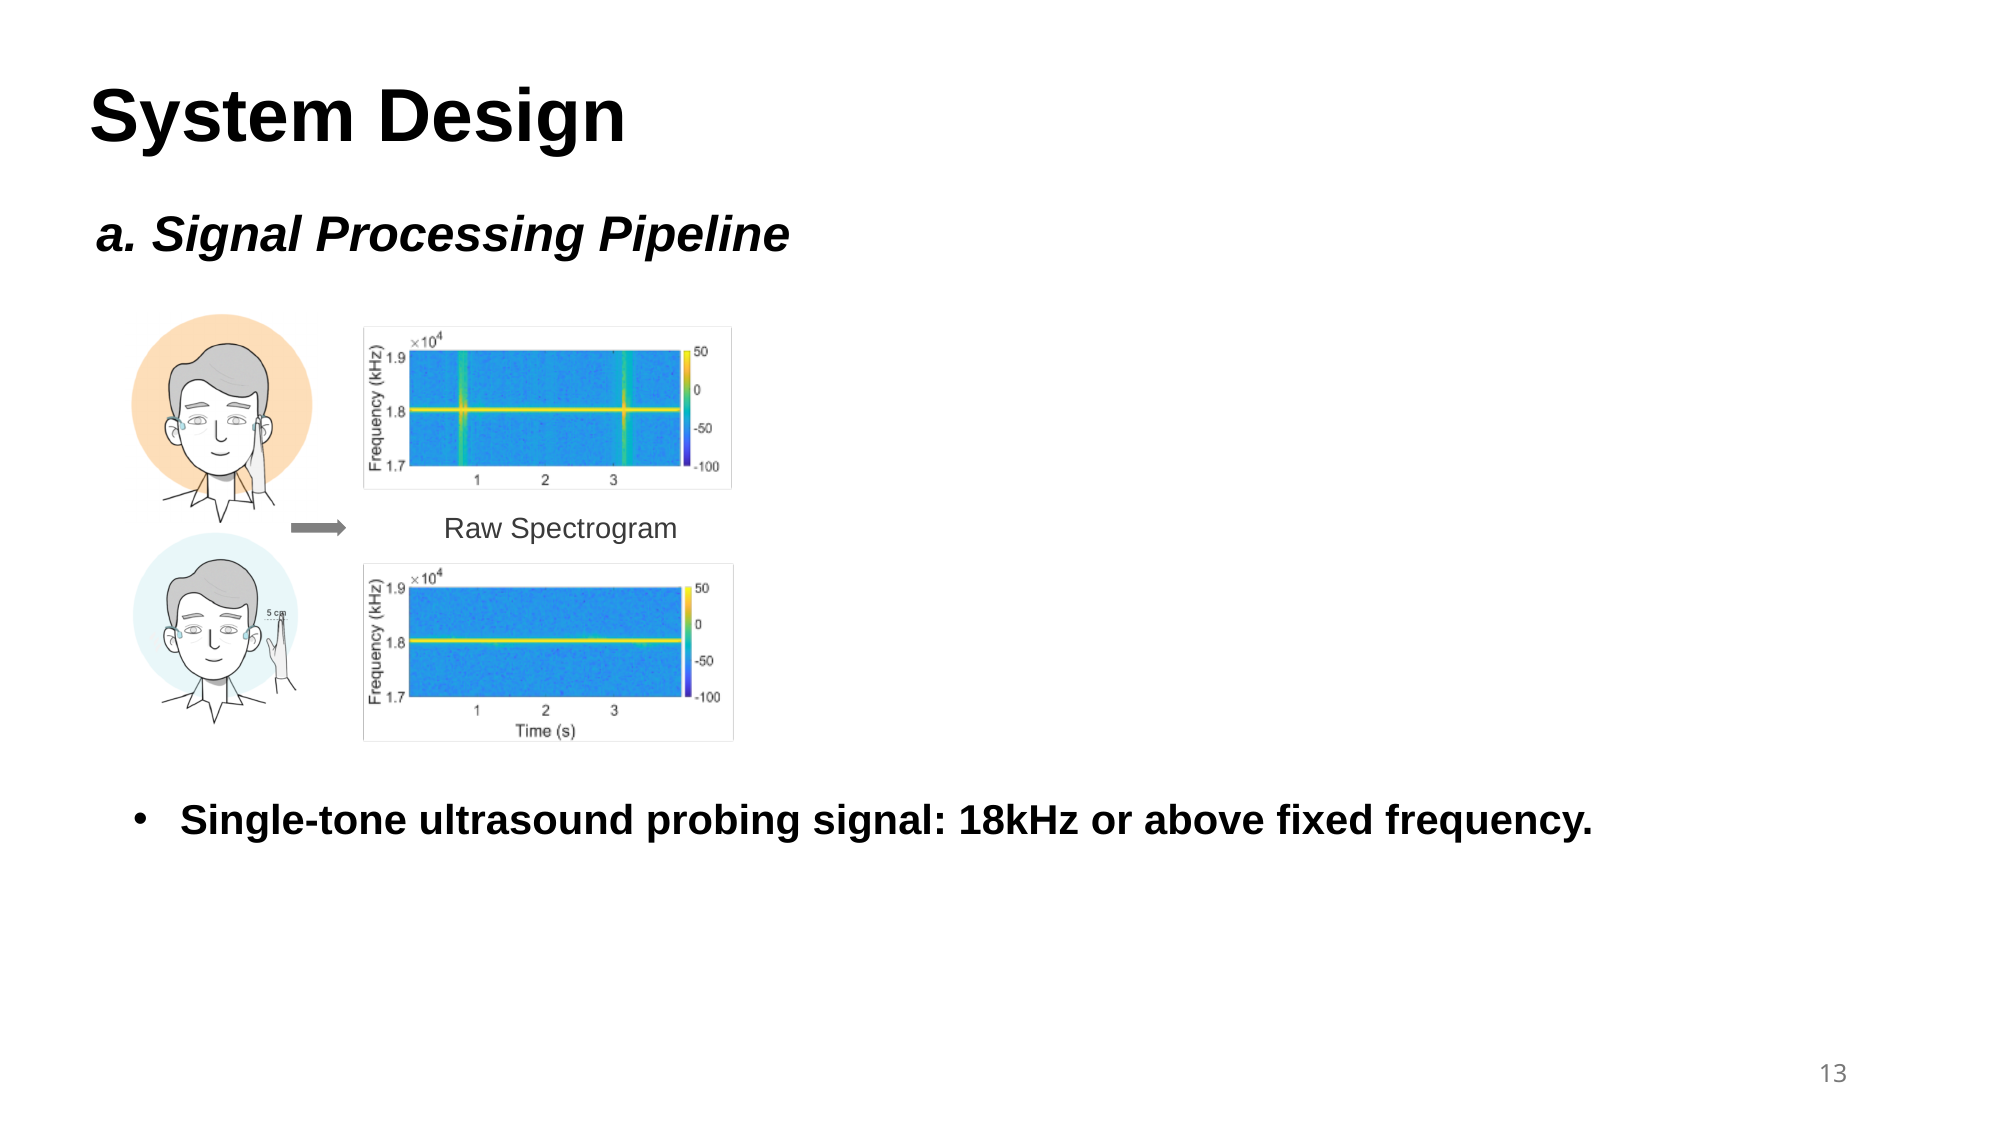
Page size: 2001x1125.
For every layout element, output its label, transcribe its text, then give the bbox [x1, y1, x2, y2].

slide_number 13 [1412, 1042, 1863, 1103]
text_box System Design [74, 59, 1126, 165]
picture [125, 311, 319, 524]
text_box a. Signal Processing Pipeline [81, 193, 957, 269]
picture [348, 320, 748, 496]
text_box Raw Spectrogram [429, 502, 693, 552]
text_box [287, 511, 351, 545]
picture [349, 556, 748, 748]
picture [124, 525, 312, 727]
text_box Single-tone ultrasound probing signal: 18kHz or above fixed frequency. [118, 785, 1678, 901]
